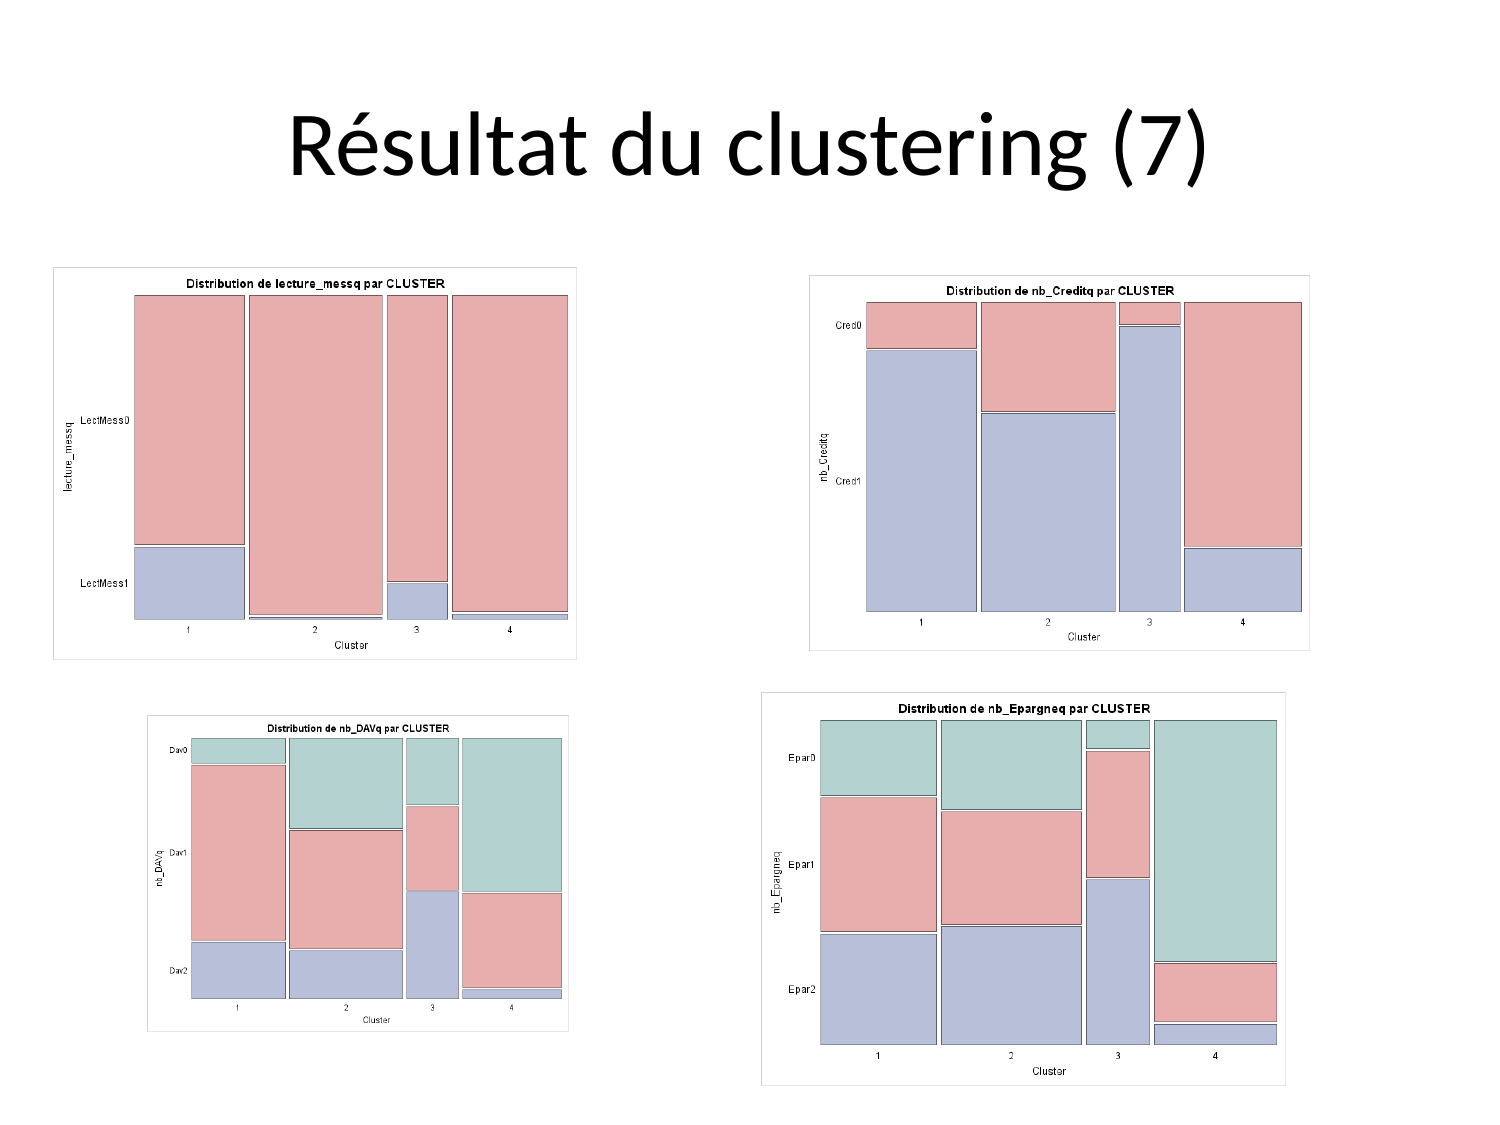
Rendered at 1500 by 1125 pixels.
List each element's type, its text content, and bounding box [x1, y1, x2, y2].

picture [52, 266, 577, 661]
title Résultat du clustering (7) [75, 45, 1425, 233]
picture [761, 692, 1286, 1086]
picture [808, 275, 1310, 652]
picture [147, 715, 570, 1033]
